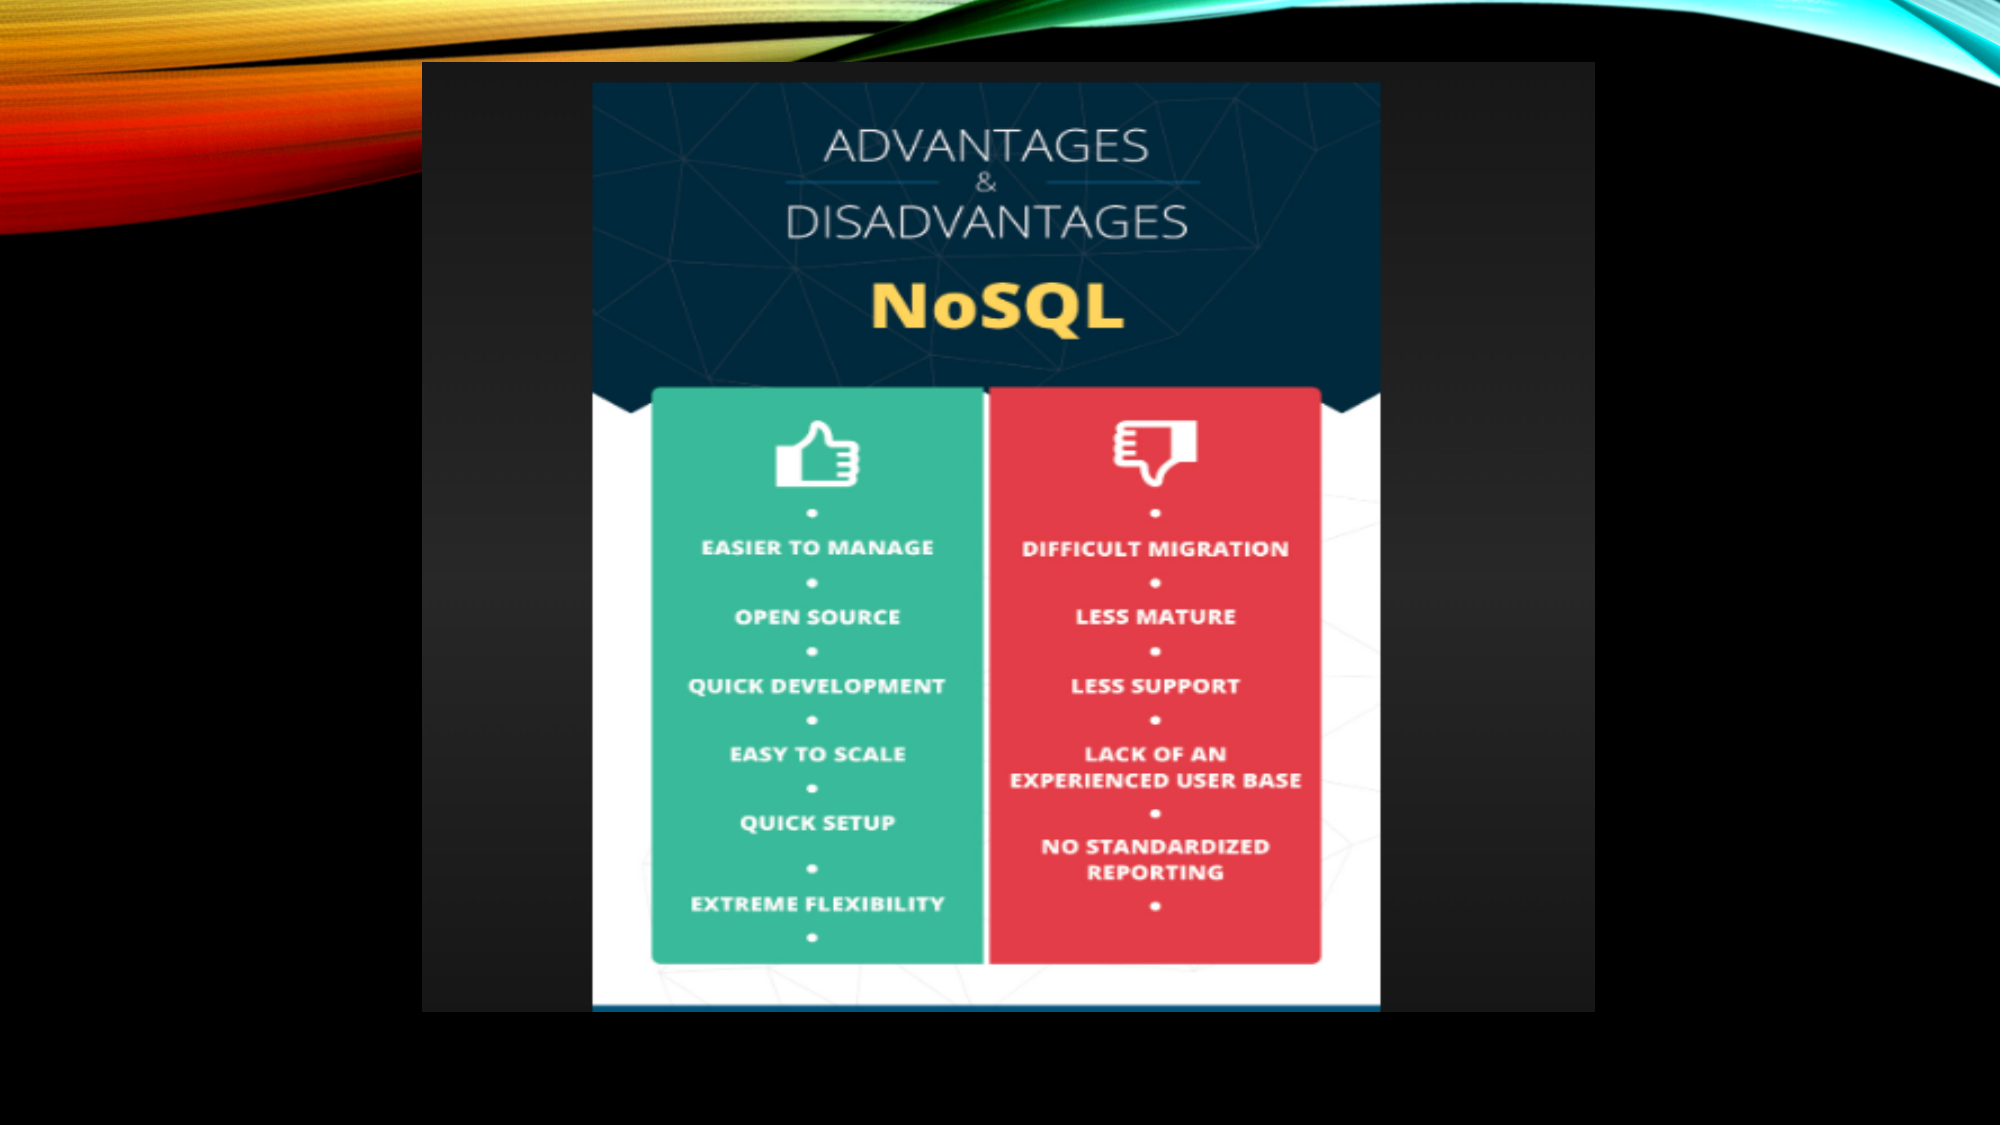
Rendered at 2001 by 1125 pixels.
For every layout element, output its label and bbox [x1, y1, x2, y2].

picture [0, 0, 2000, 1012]
